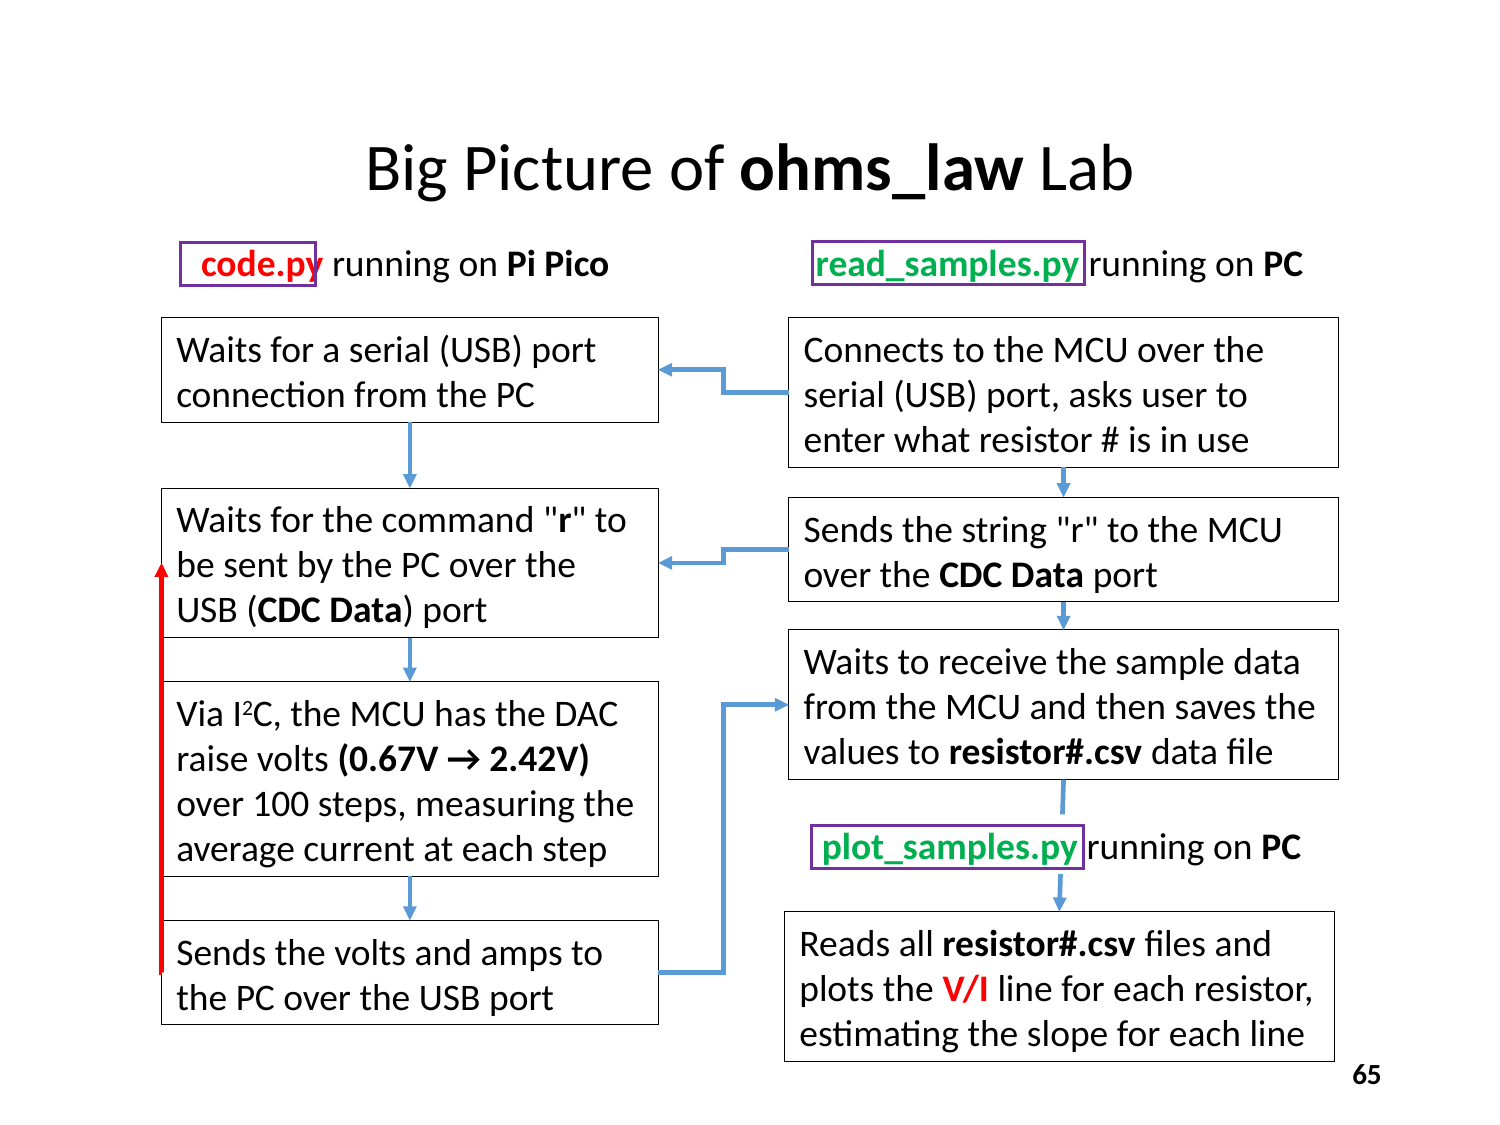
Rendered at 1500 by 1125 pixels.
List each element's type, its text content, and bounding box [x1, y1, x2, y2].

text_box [658, 370, 789, 394]
text_box [810, 824, 1059, 869]
text_box Sends the string "r" to the MCU over the CDC Data port [788, 497, 1339, 602]
text_box [1064, 824, 1084, 869]
text_box code.py running on Pi Pico [161, 231, 650, 292]
text_box [811, 241, 1086, 286]
title Big Picture of ohms_law Lab [103, 59, 1397, 278]
text_box Sends the volts and amps to the PC over the USB port [161, 920, 659, 1025]
text_box [179, 241, 316, 286]
text_box plot_samples.py running on PC [789, 814, 1059, 874]
text_box Via I2C, the MCU has the DAC raise volts (0.67V → 2.42V) over 100 steps, measuring the average current at each step [164, 681, 659, 877]
text_box Connects to the MCU over the serial (USB) port, asks user to enter what resistor # is in use [788, 317, 1339, 468]
text_box Waits for a serial (USB) port connection from the PC [161, 317, 659, 423]
text_box Reads all resistor#.csv files and plots the V/I line for each resistor, estimating the slope for each line [784, 911, 1335, 1062]
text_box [658, 705, 789, 974]
slide_number 65 [1059, 1042, 1397, 1103]
text_box Waits for the command "r" to be sent by the PC over the USB (CDC Data) port [161, 488, 659, 638]
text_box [658, 550, 789, 564]
text_box plot_samples.py running on PC [1064, 814, 1366, 874]
text_box Waits to receive the sample data from the MCU and then saves the values to resistor#.csv data file [788, 629, 1339, 780]
text_box read_samples.py running on PC [755, 231, 1364, 292]
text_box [1059, 781, 1064, 912]
